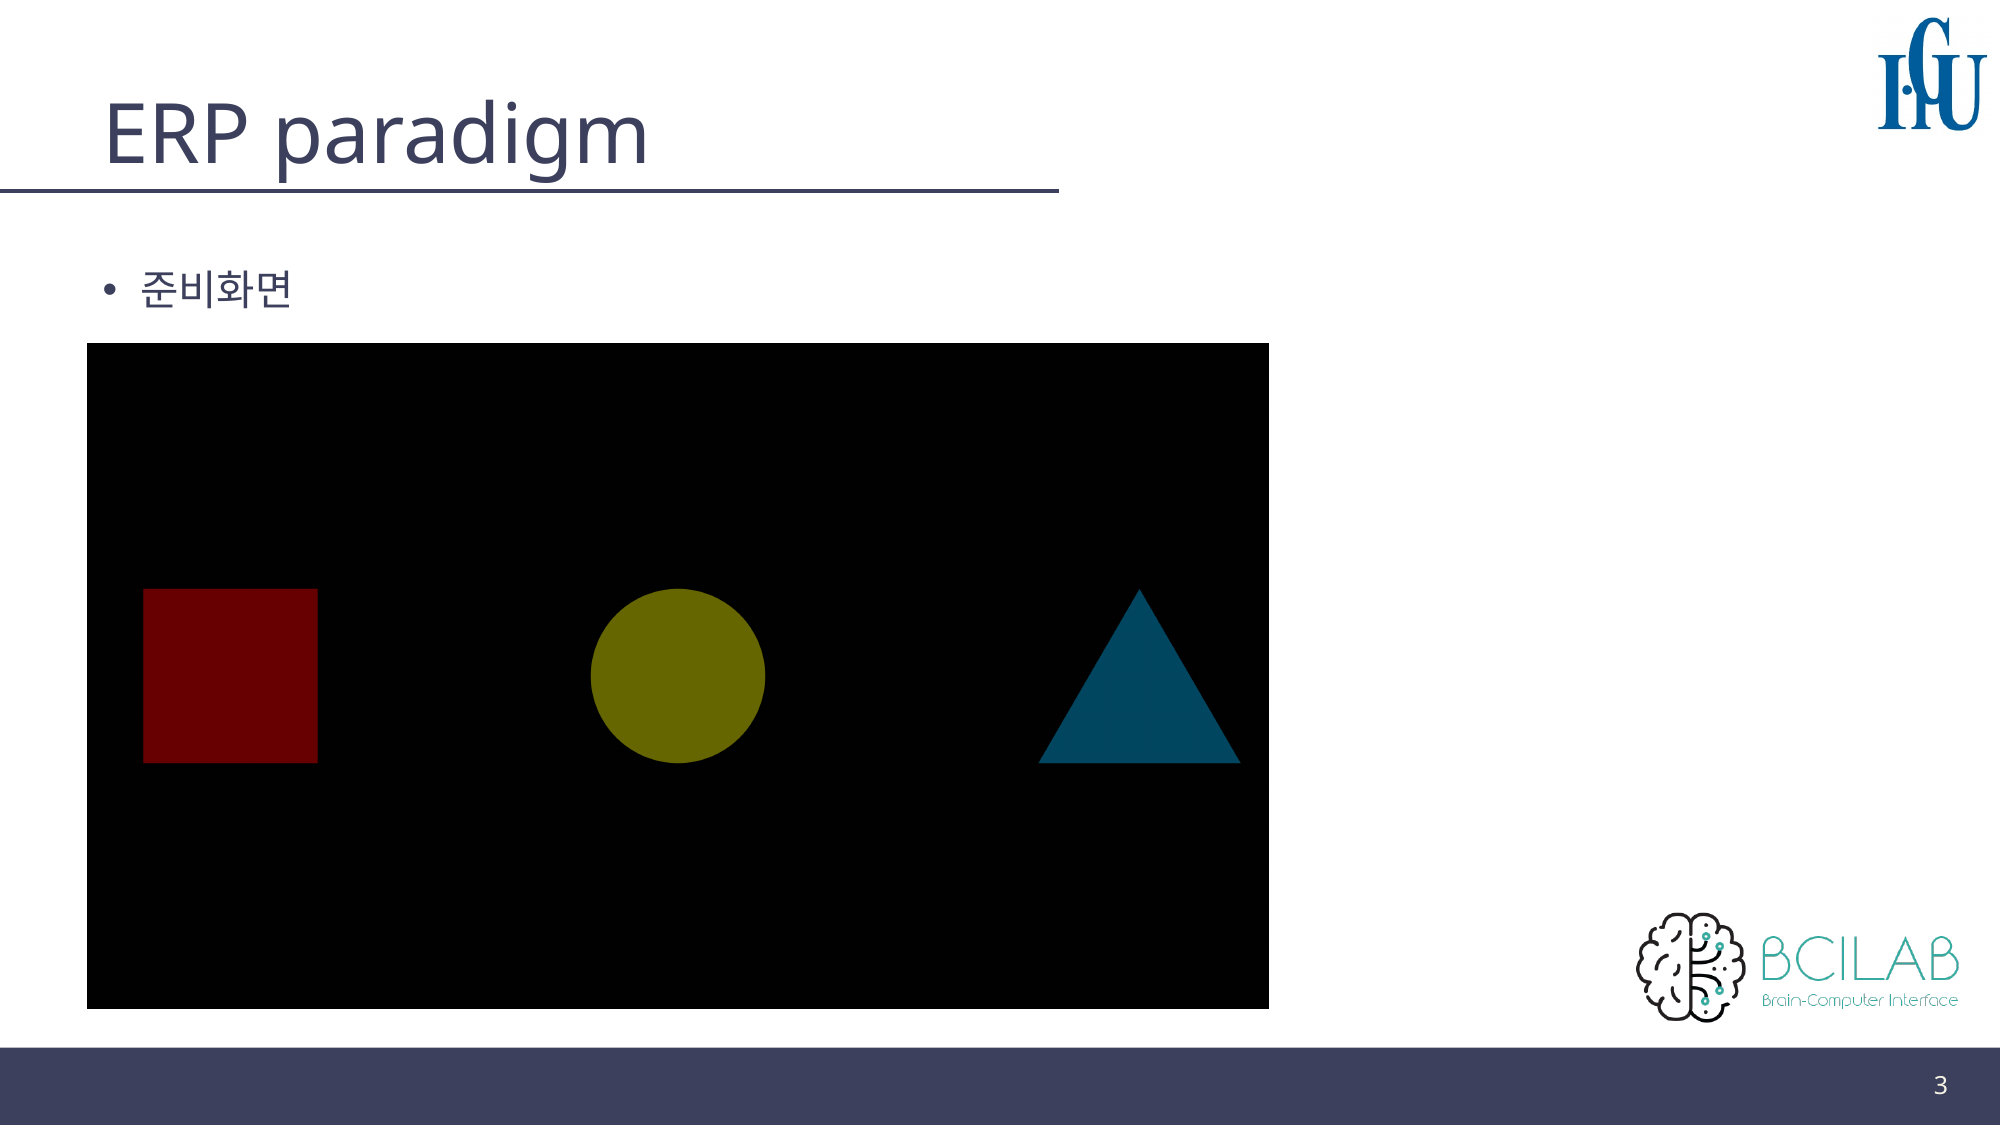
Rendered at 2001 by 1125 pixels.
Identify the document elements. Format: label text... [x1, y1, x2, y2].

title ERP paradigm [87, 28, 1813, 246]
picture [1870, 12, 1998, 137]
picture [1594, 885, 2000, 1048]
slide_number 3 [1512, 1056, 1963, 1117]
picture [87, 343, 1269, 1009]
list 준비화면 [87, 261, 1813, 1034]
